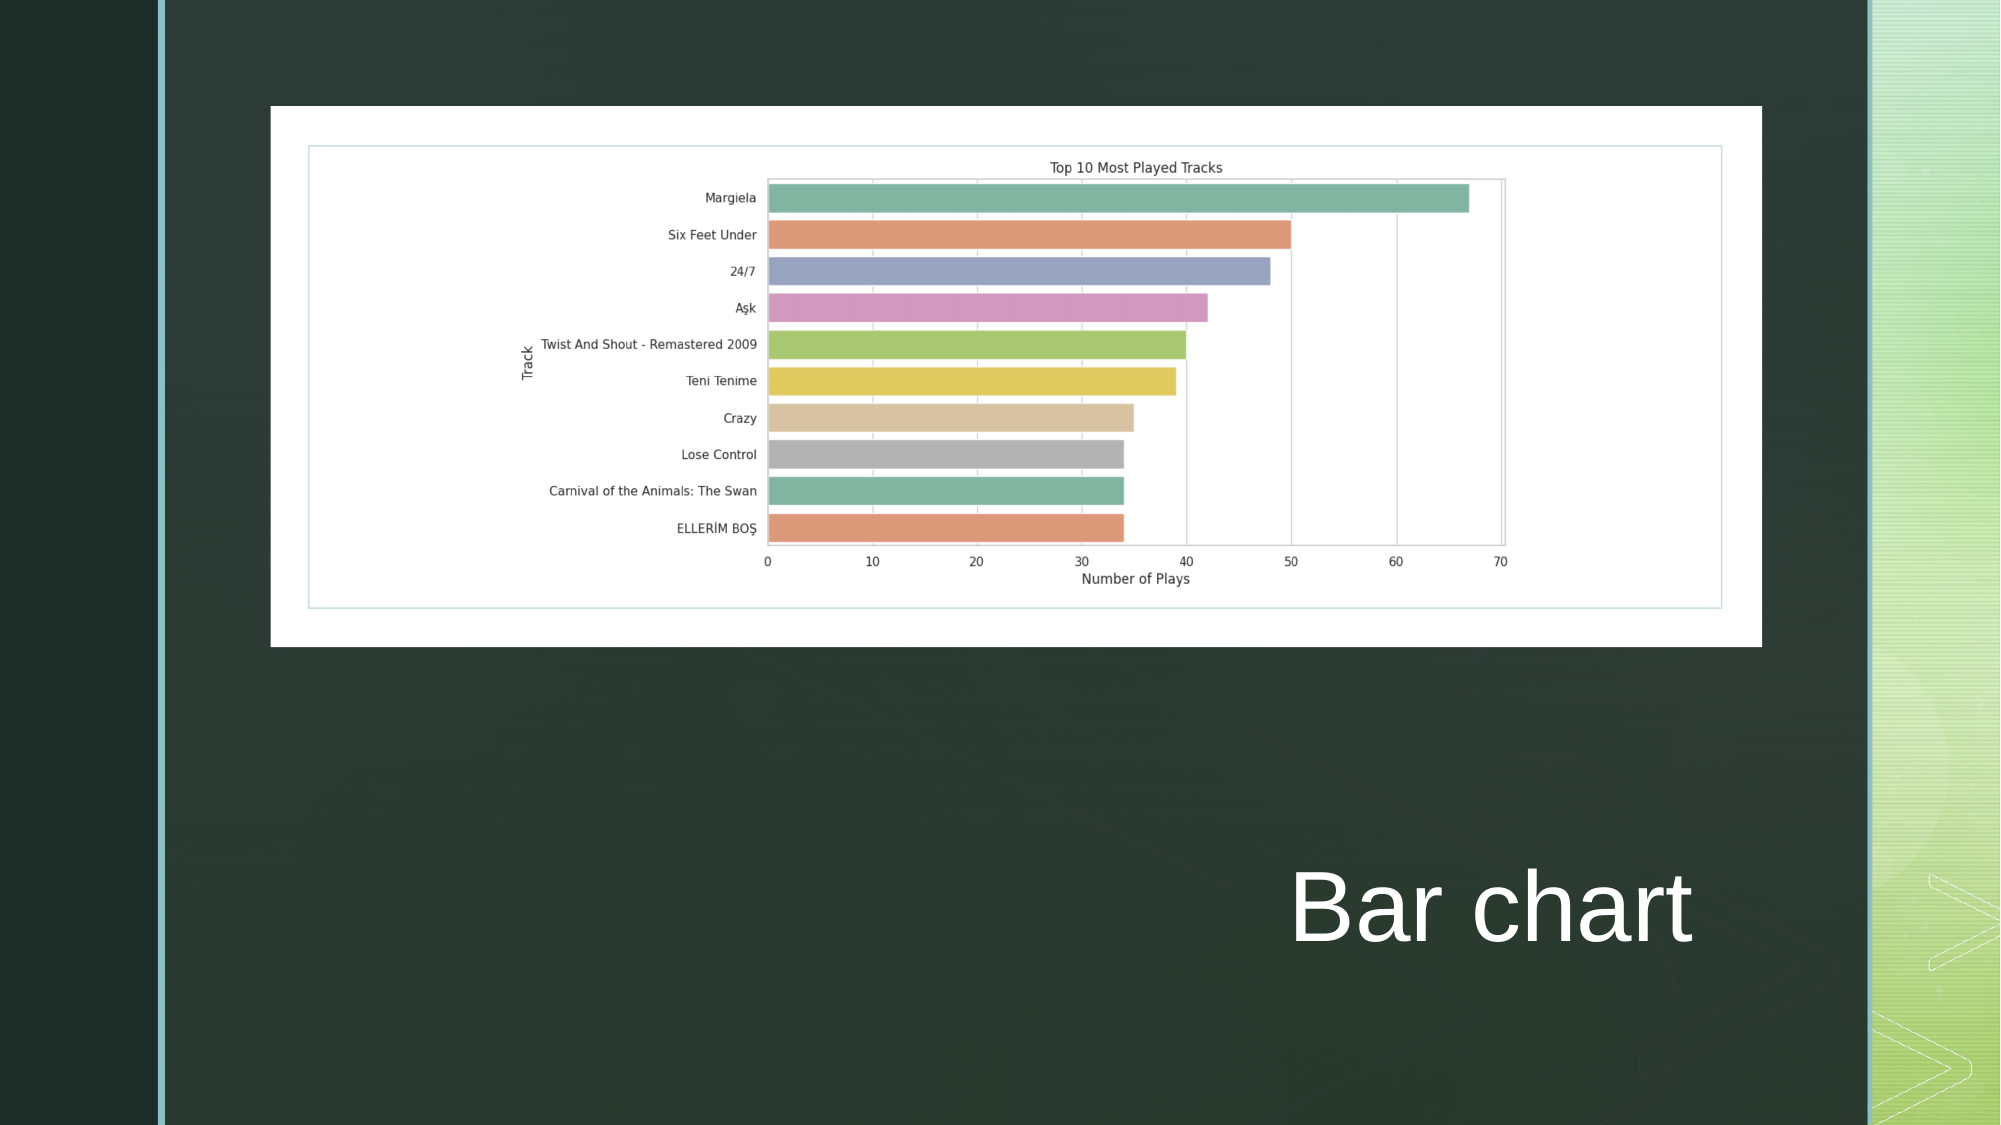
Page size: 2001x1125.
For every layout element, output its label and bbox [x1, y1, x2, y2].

list [515, 159, 1515, 595]
picture [0, 0, 2001, 1125]
